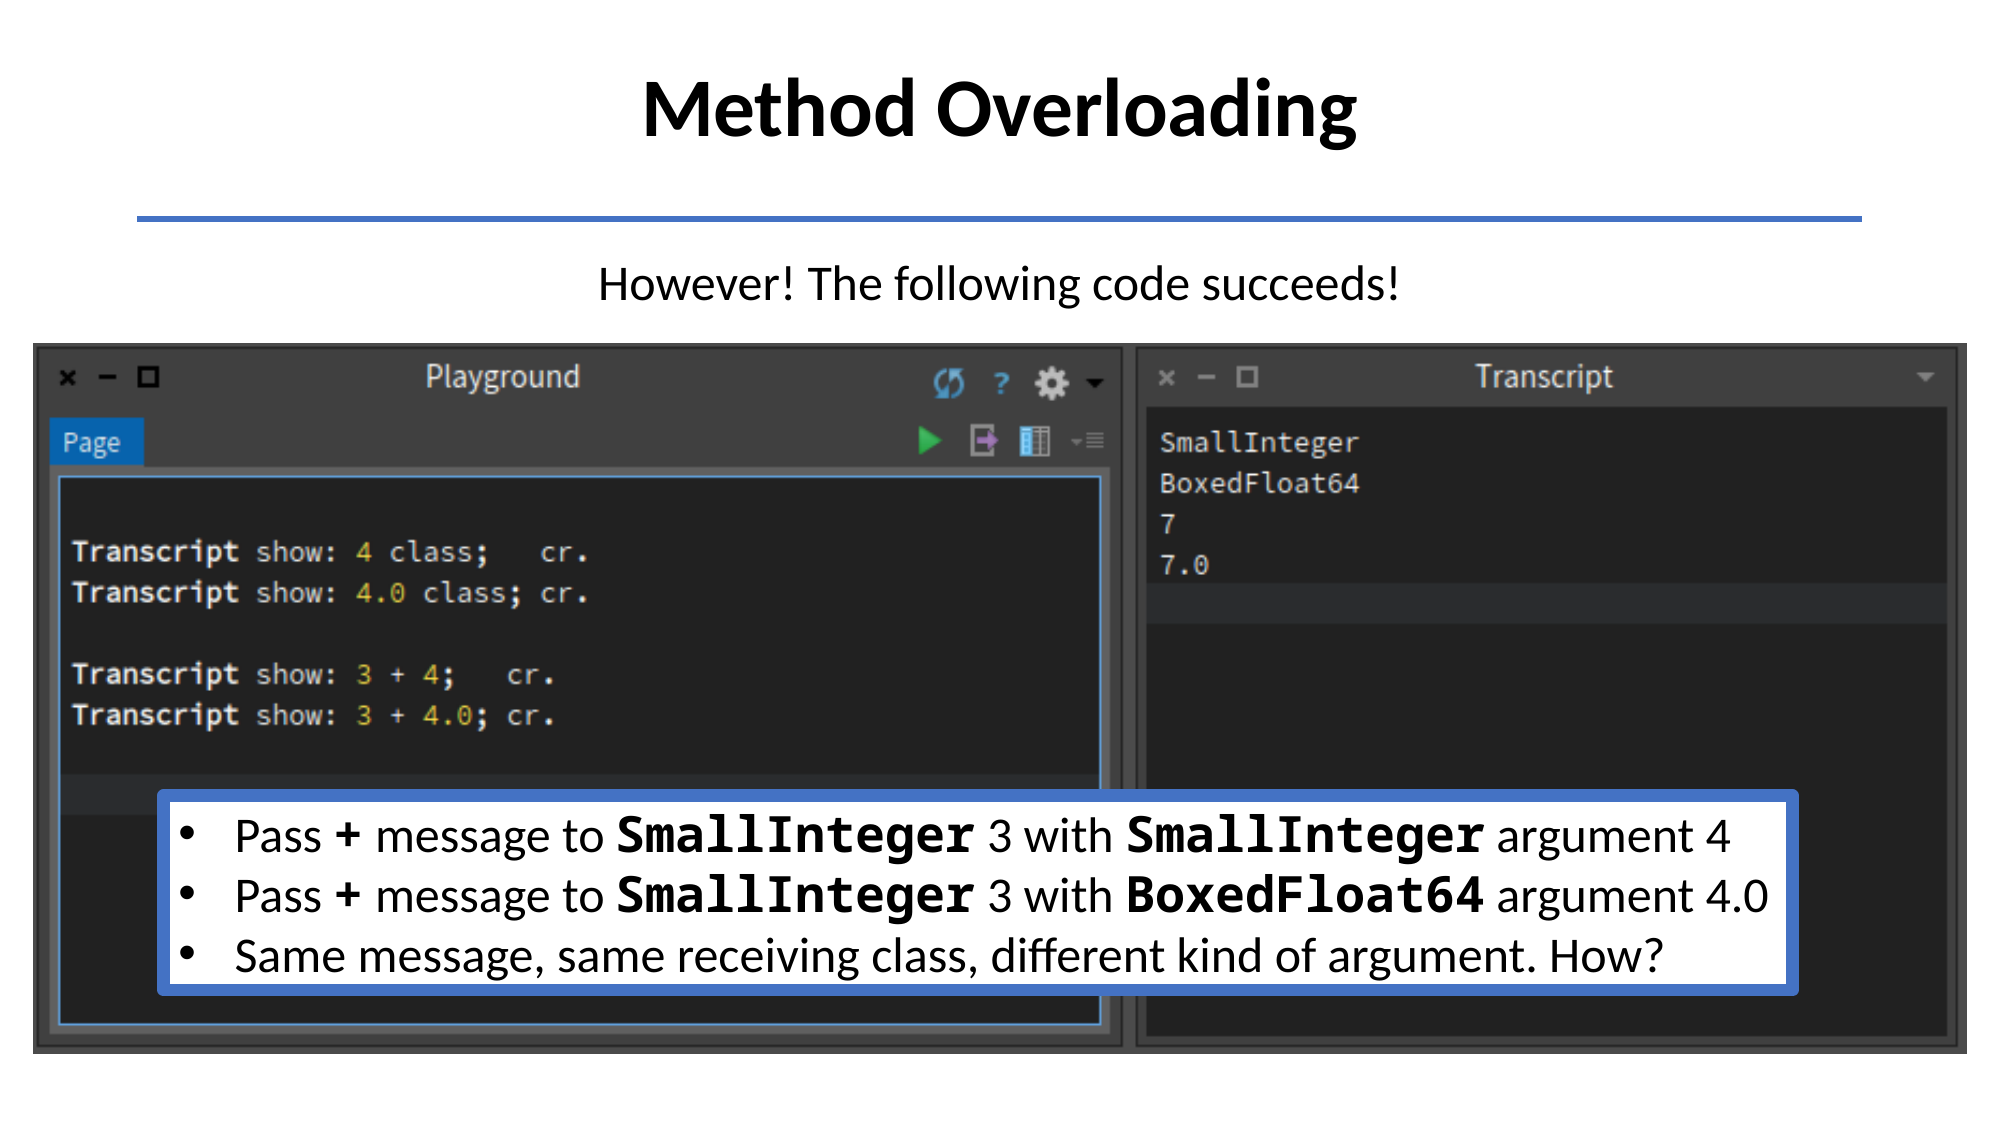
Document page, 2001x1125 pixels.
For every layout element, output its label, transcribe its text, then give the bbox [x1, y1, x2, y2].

picture [33, 343, 1967, 1054]
text_box However! The following code succeeds! [270, 243, 1730, 319]
text_box Method Overloading [137, 1, 1863, 218]
